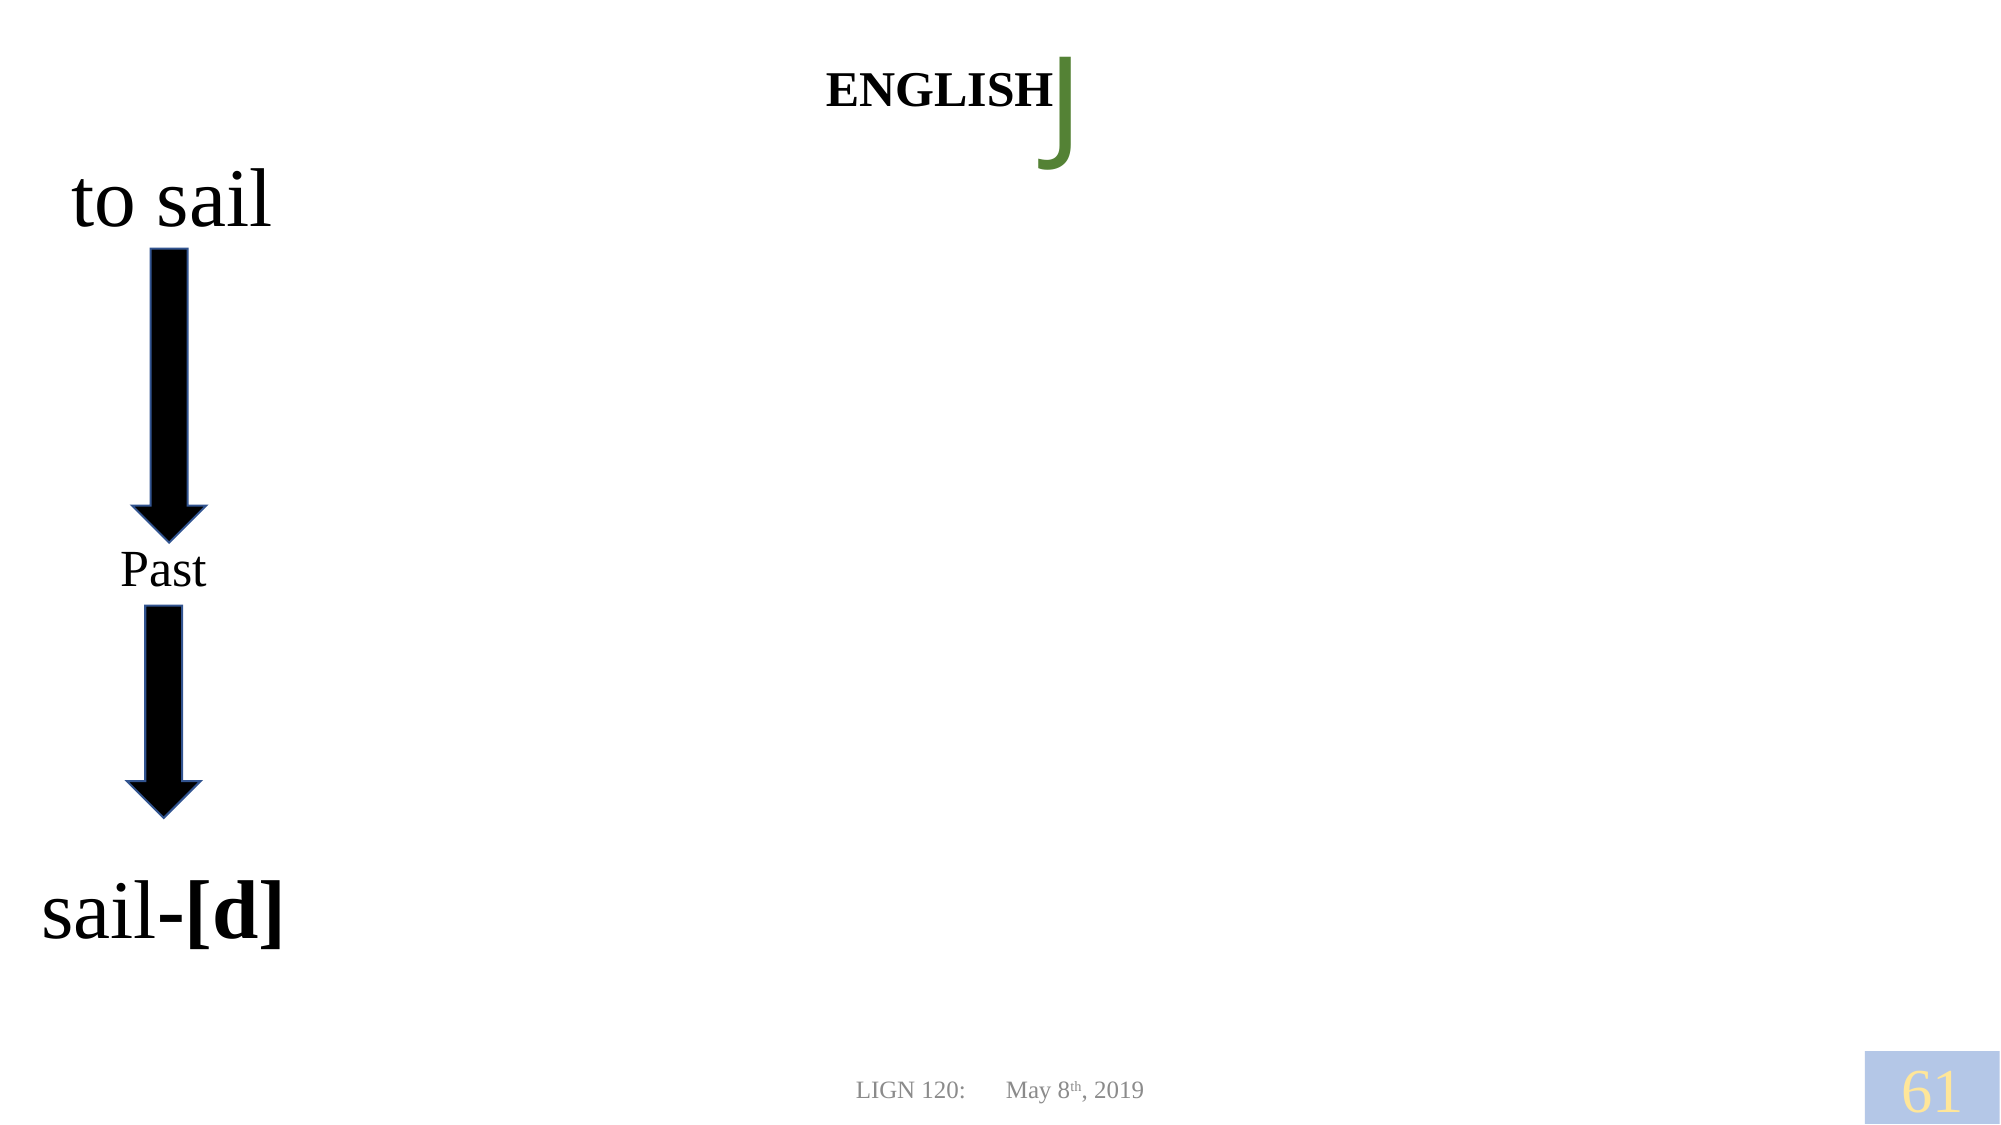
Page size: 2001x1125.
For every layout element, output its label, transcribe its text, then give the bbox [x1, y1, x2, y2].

text_box [124, 604, 204, 820]
footer LIGN 120: May 8th, 2019 [656, 1058, 1344, 1119]
text_box J [1033, 14, 1168, 179]
text_box ENGLISH [74, 3, 1805, 126]
text_box [129, 247, 209, 527]
text_box Past [42, 527, 286, 605]
text_box to sail [42, 135, 401, 251]
text_box sail-[d] [9, 847, 318, 963]
slide_number 61 [1864, 1051, 2000, 1124]
